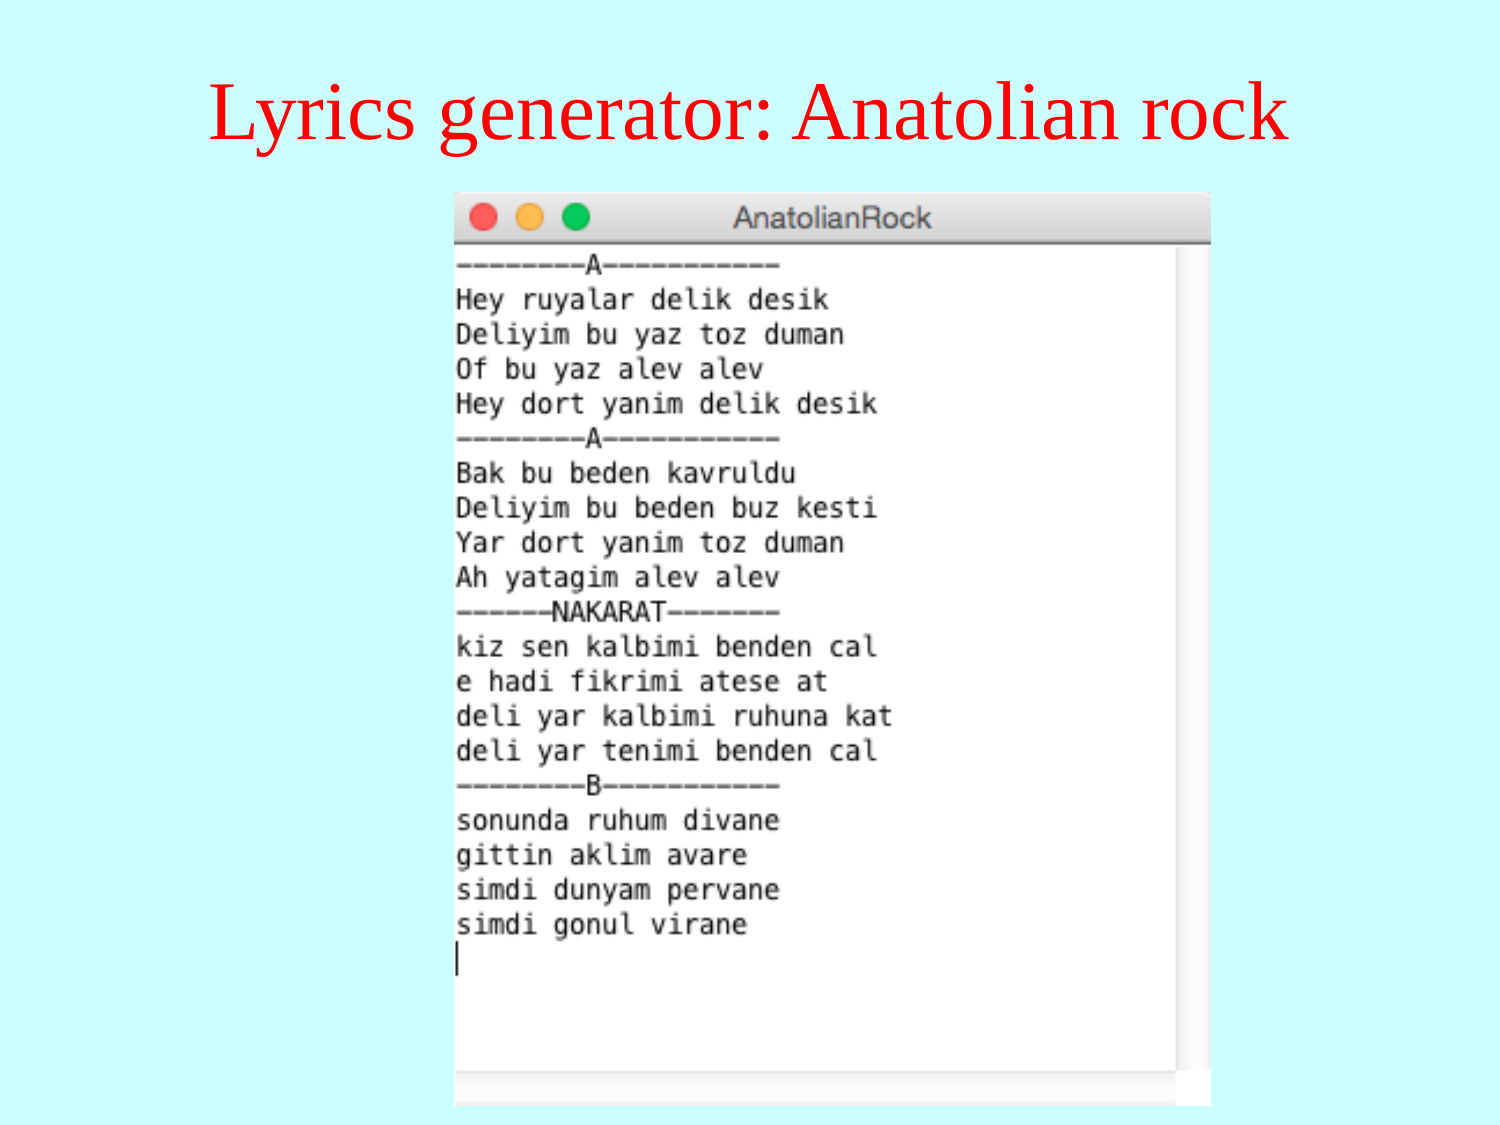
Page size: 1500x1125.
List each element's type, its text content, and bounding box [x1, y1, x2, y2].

text_box Lyrics generator: Anatolian rock [0, 12, 1500, 200]
picture [454, 192, 1211, 1106]
